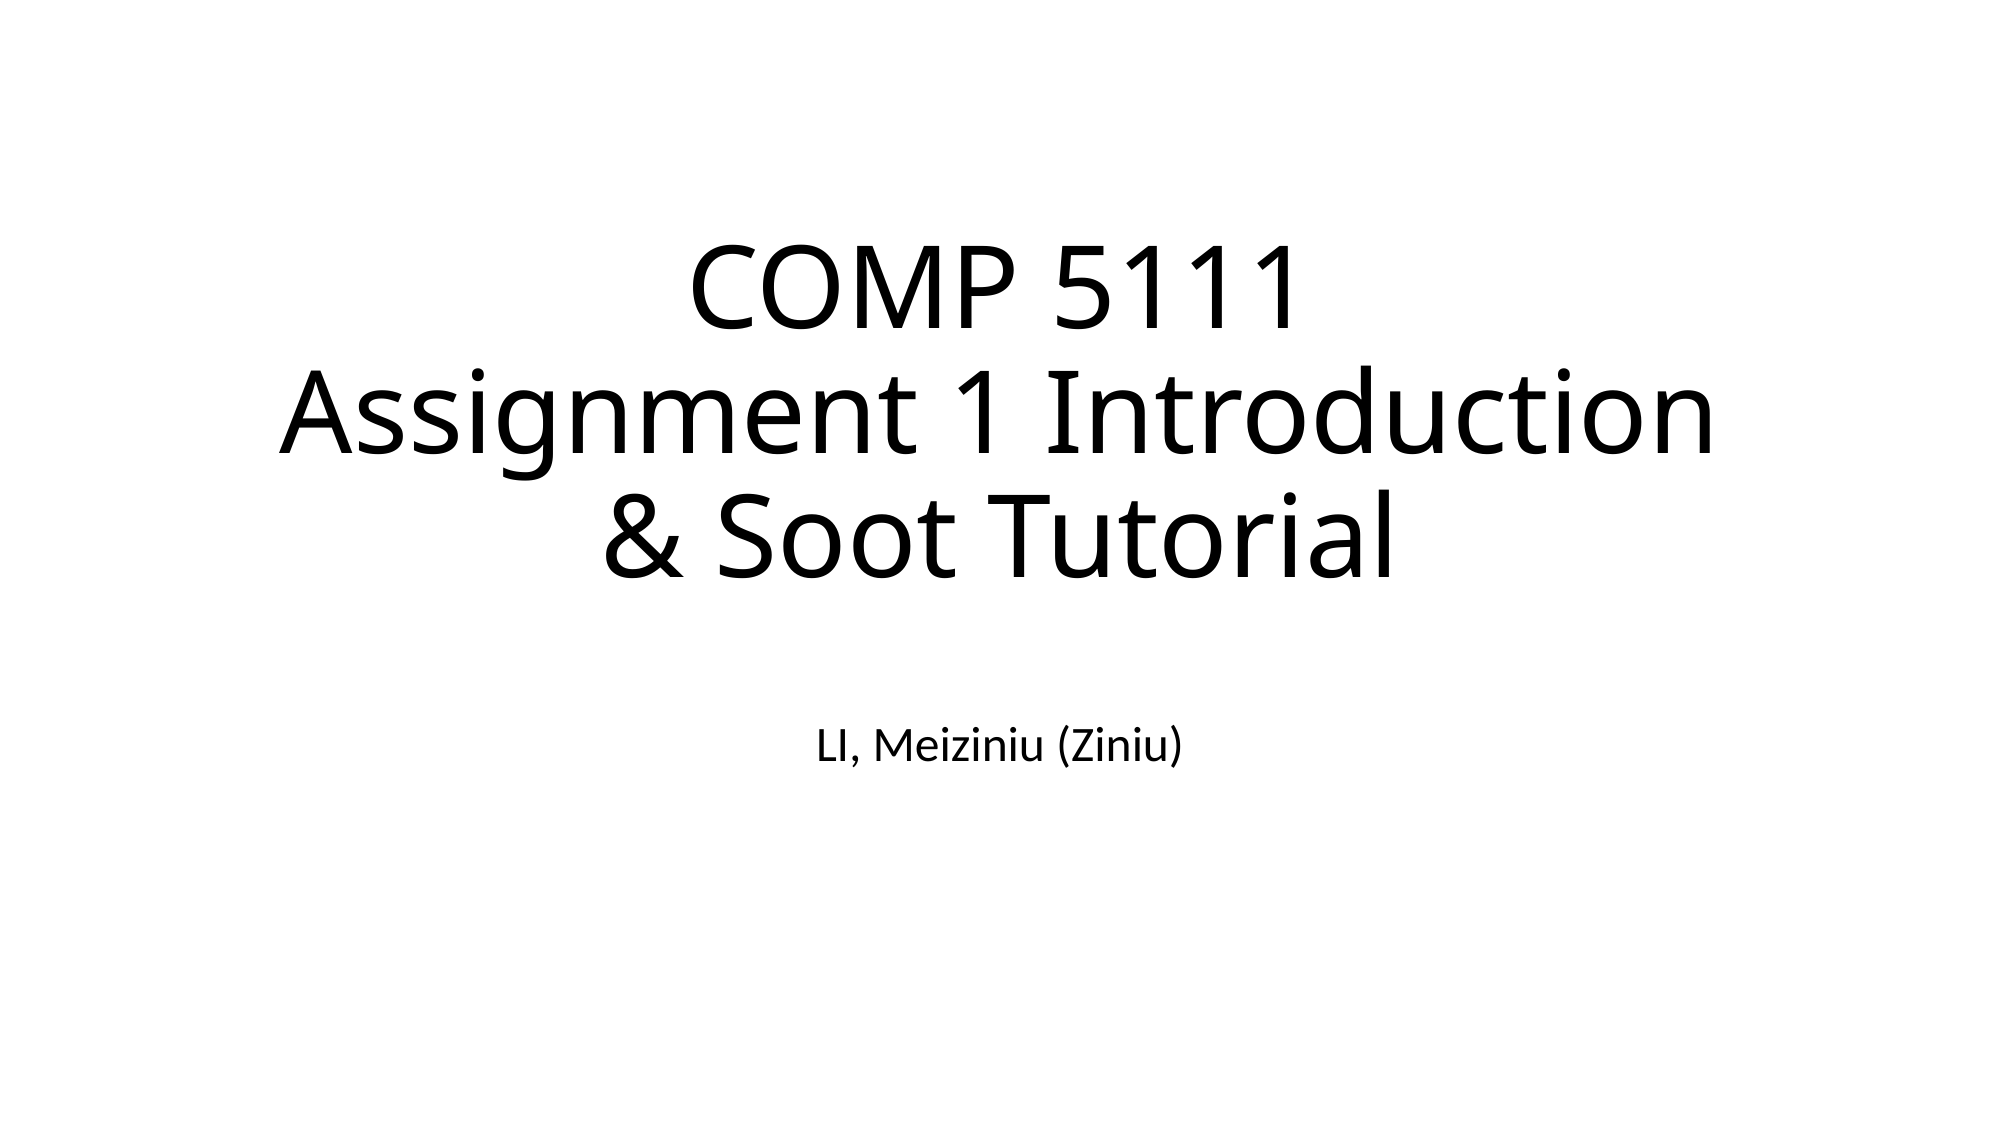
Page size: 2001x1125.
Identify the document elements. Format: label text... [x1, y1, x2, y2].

title COMP 5111 Assignment 1 Introduction & Soot Tutorial [249, 218, 1750, 610]
subtitle LI, Meiziniu (Ziniu) [249, 711, 1750, 780]
